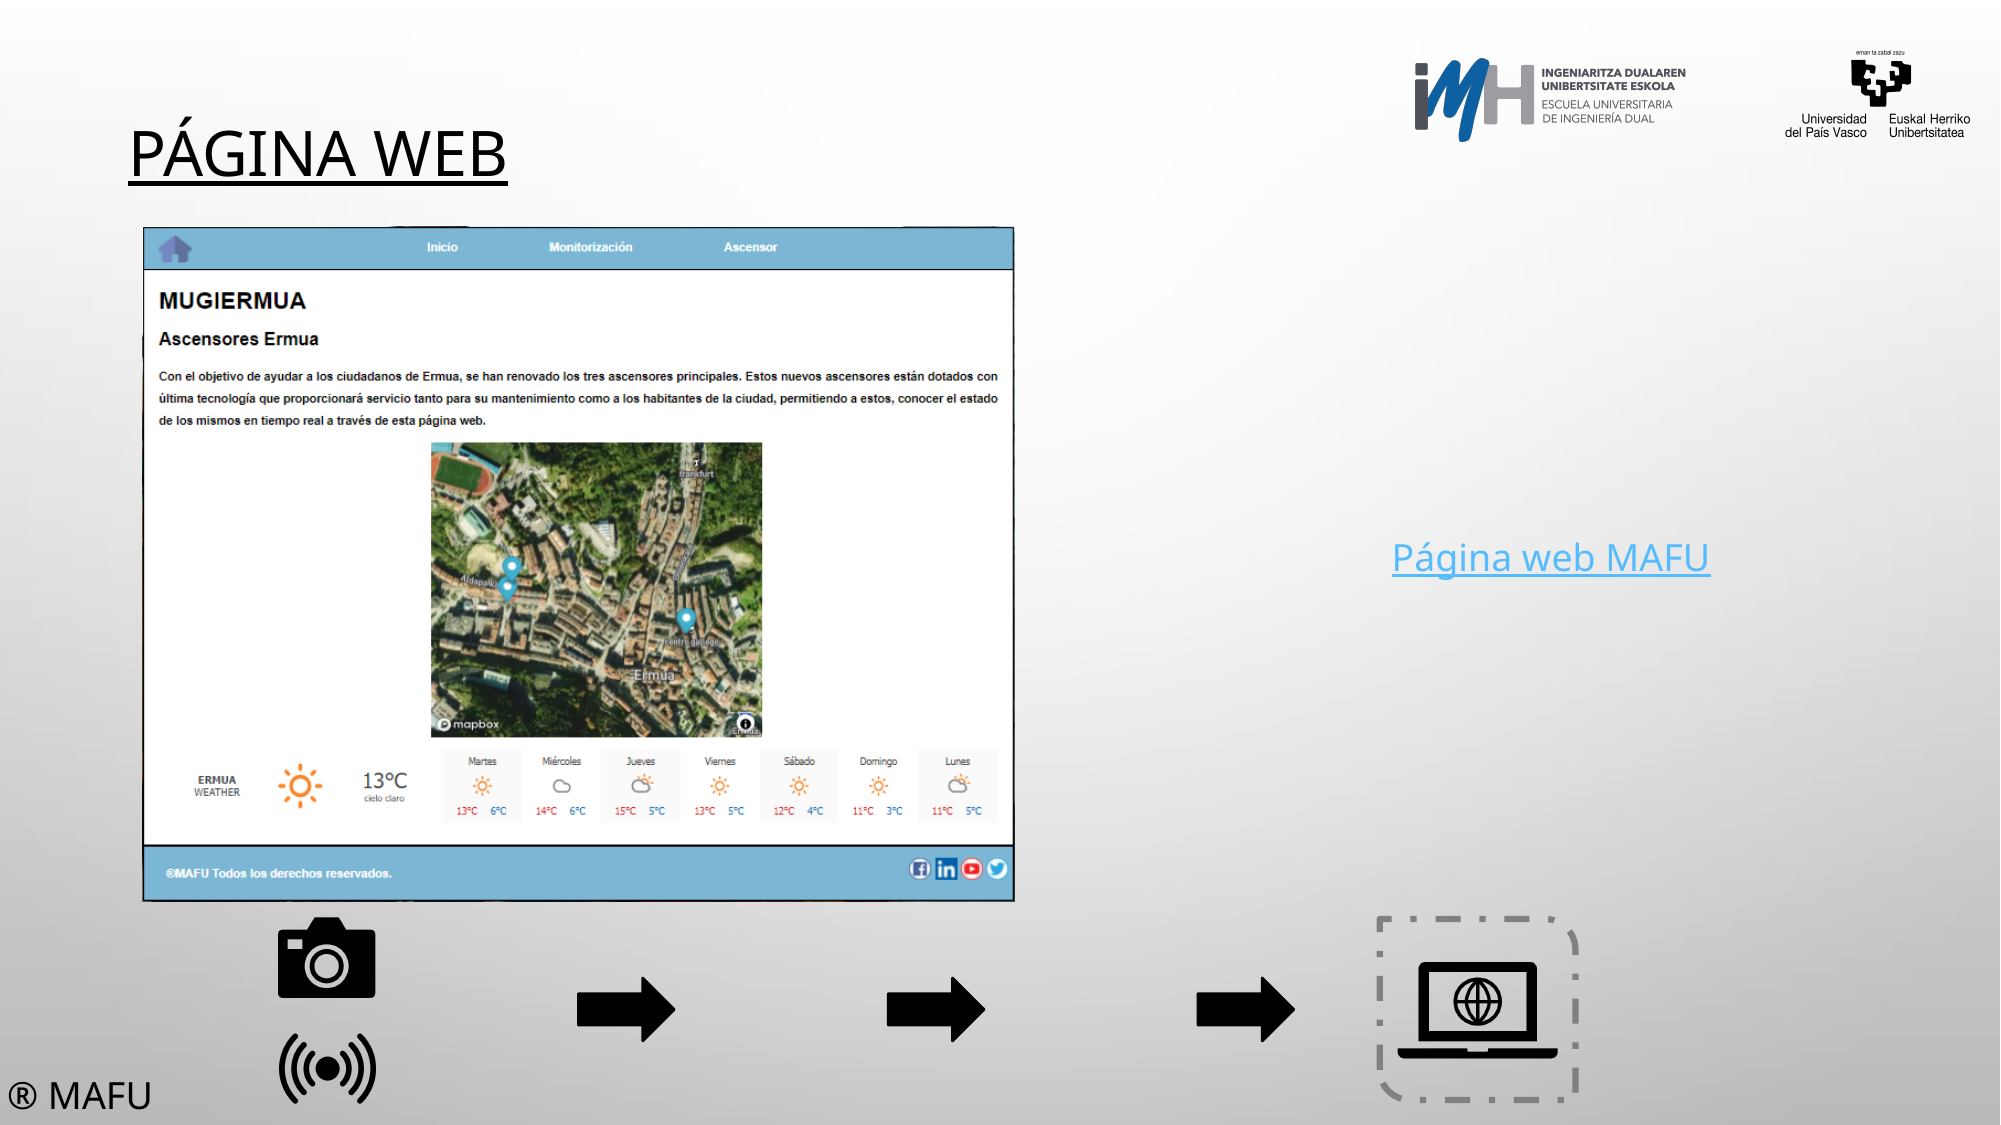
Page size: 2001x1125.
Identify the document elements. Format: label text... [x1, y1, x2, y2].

text_box [1378, 917, 1577, 1102]
text_box Página web MAFU [1376, 526, 1726, 592]
text_box [886, 976, 986, 1043]
picture [0, 0, 2000, 1125]
text_box ® MAFU [0, 1064, 168, 1125]
text_box [1196, 976, 1295, 1043]
text_box [577, 976, 676, 1043]
text_box PÁGINA WEB [76, 90, 560, 222]
